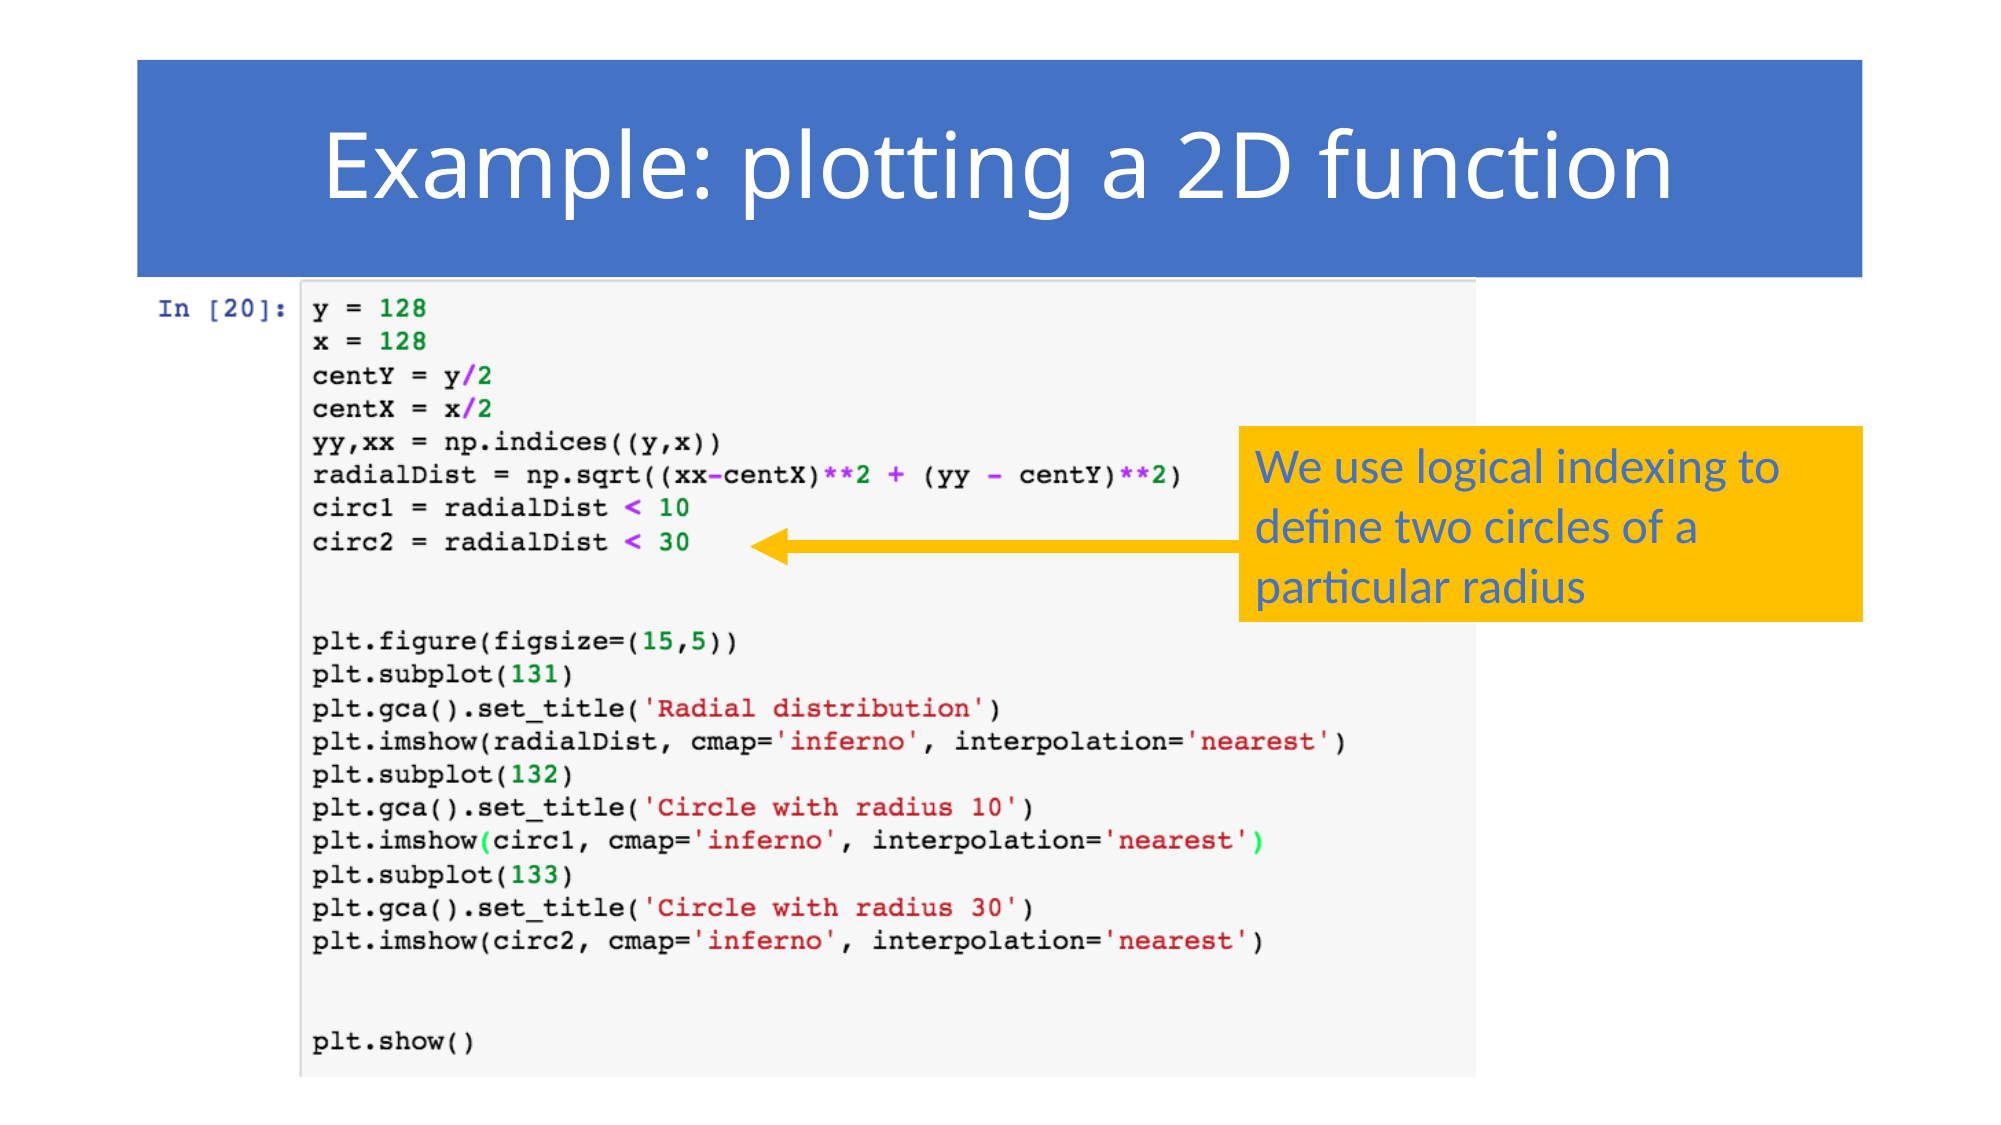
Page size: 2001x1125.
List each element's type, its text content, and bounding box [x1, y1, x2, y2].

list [137, 277, 1476, 1077]
text_box We use logical indexing to define two circles of a particular radius [1476, 426, 1863, 622]
title Example: plotting a 2D function [137, 59, 1863, 278]
